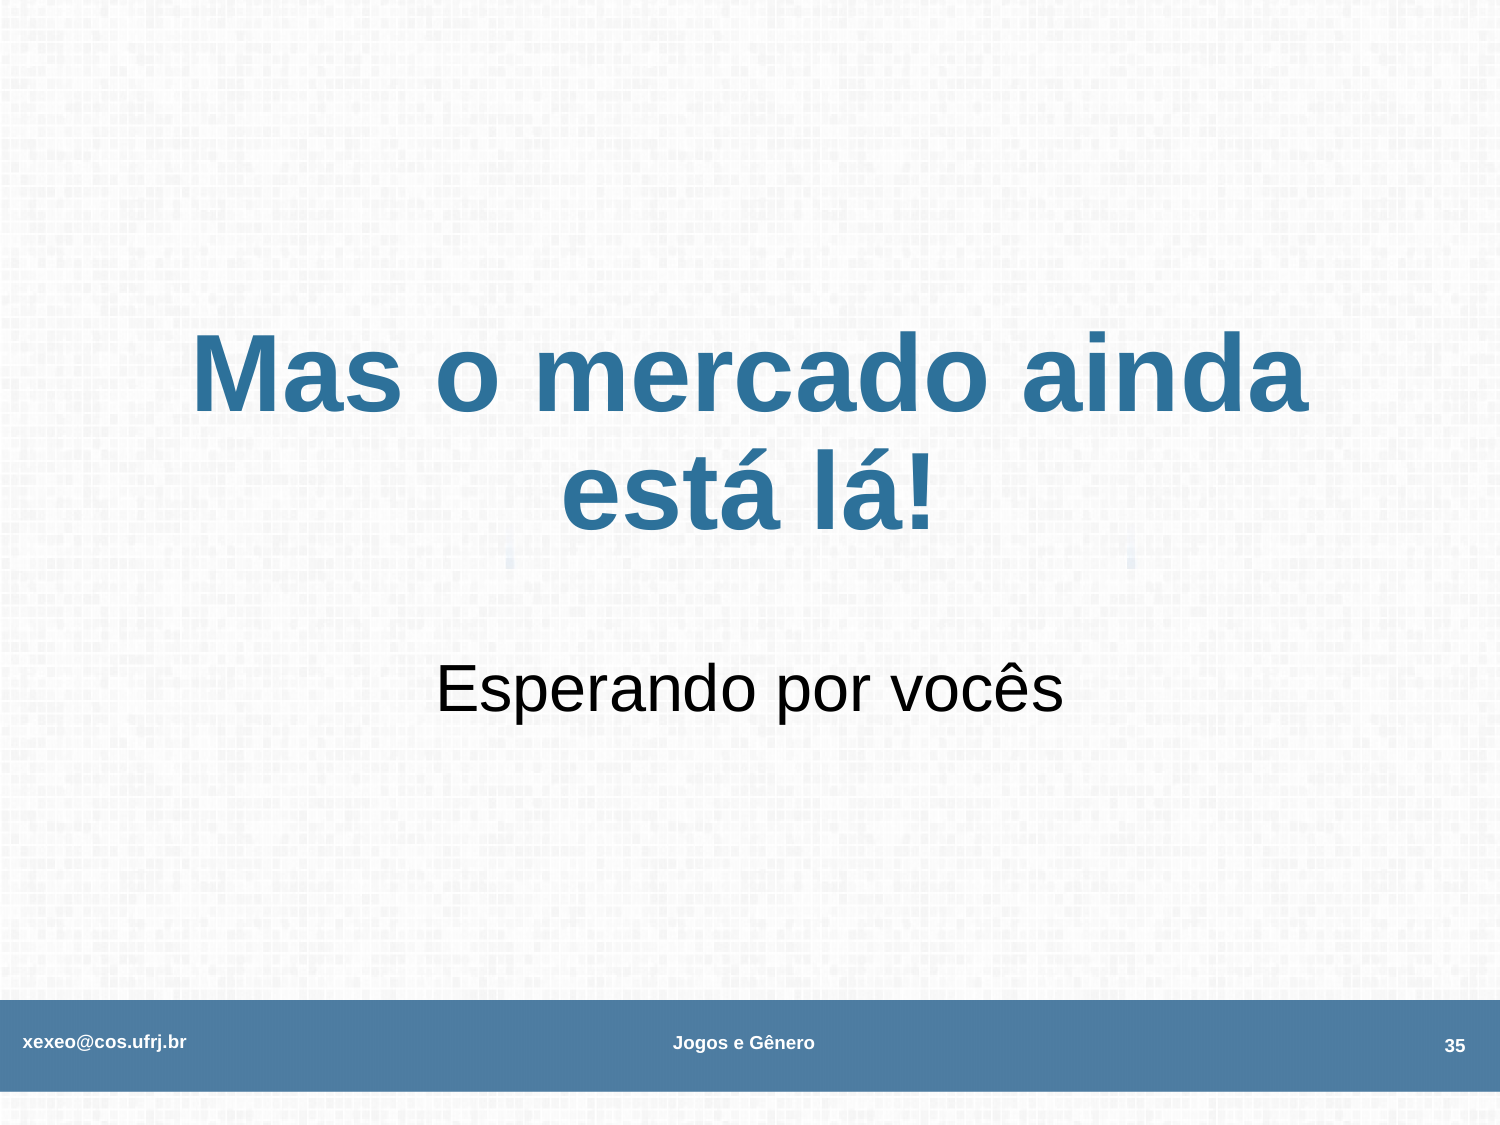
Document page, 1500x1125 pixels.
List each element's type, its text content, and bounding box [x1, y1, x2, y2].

slide_number xexeo@cos.ufrj.br [7, 1017, 203, 1066]
title Mas o mercado ainda está lá! [112, 307, 1388, 563]
picture [0, 0, 1500, 1125]
subtitle Esperando por vocês [225, 637, 1275, 925]
slide_number 35 [1285, 1021, 1481, 1069]
footer Jogos e Gênero [526, 1018, 962, 1066]
